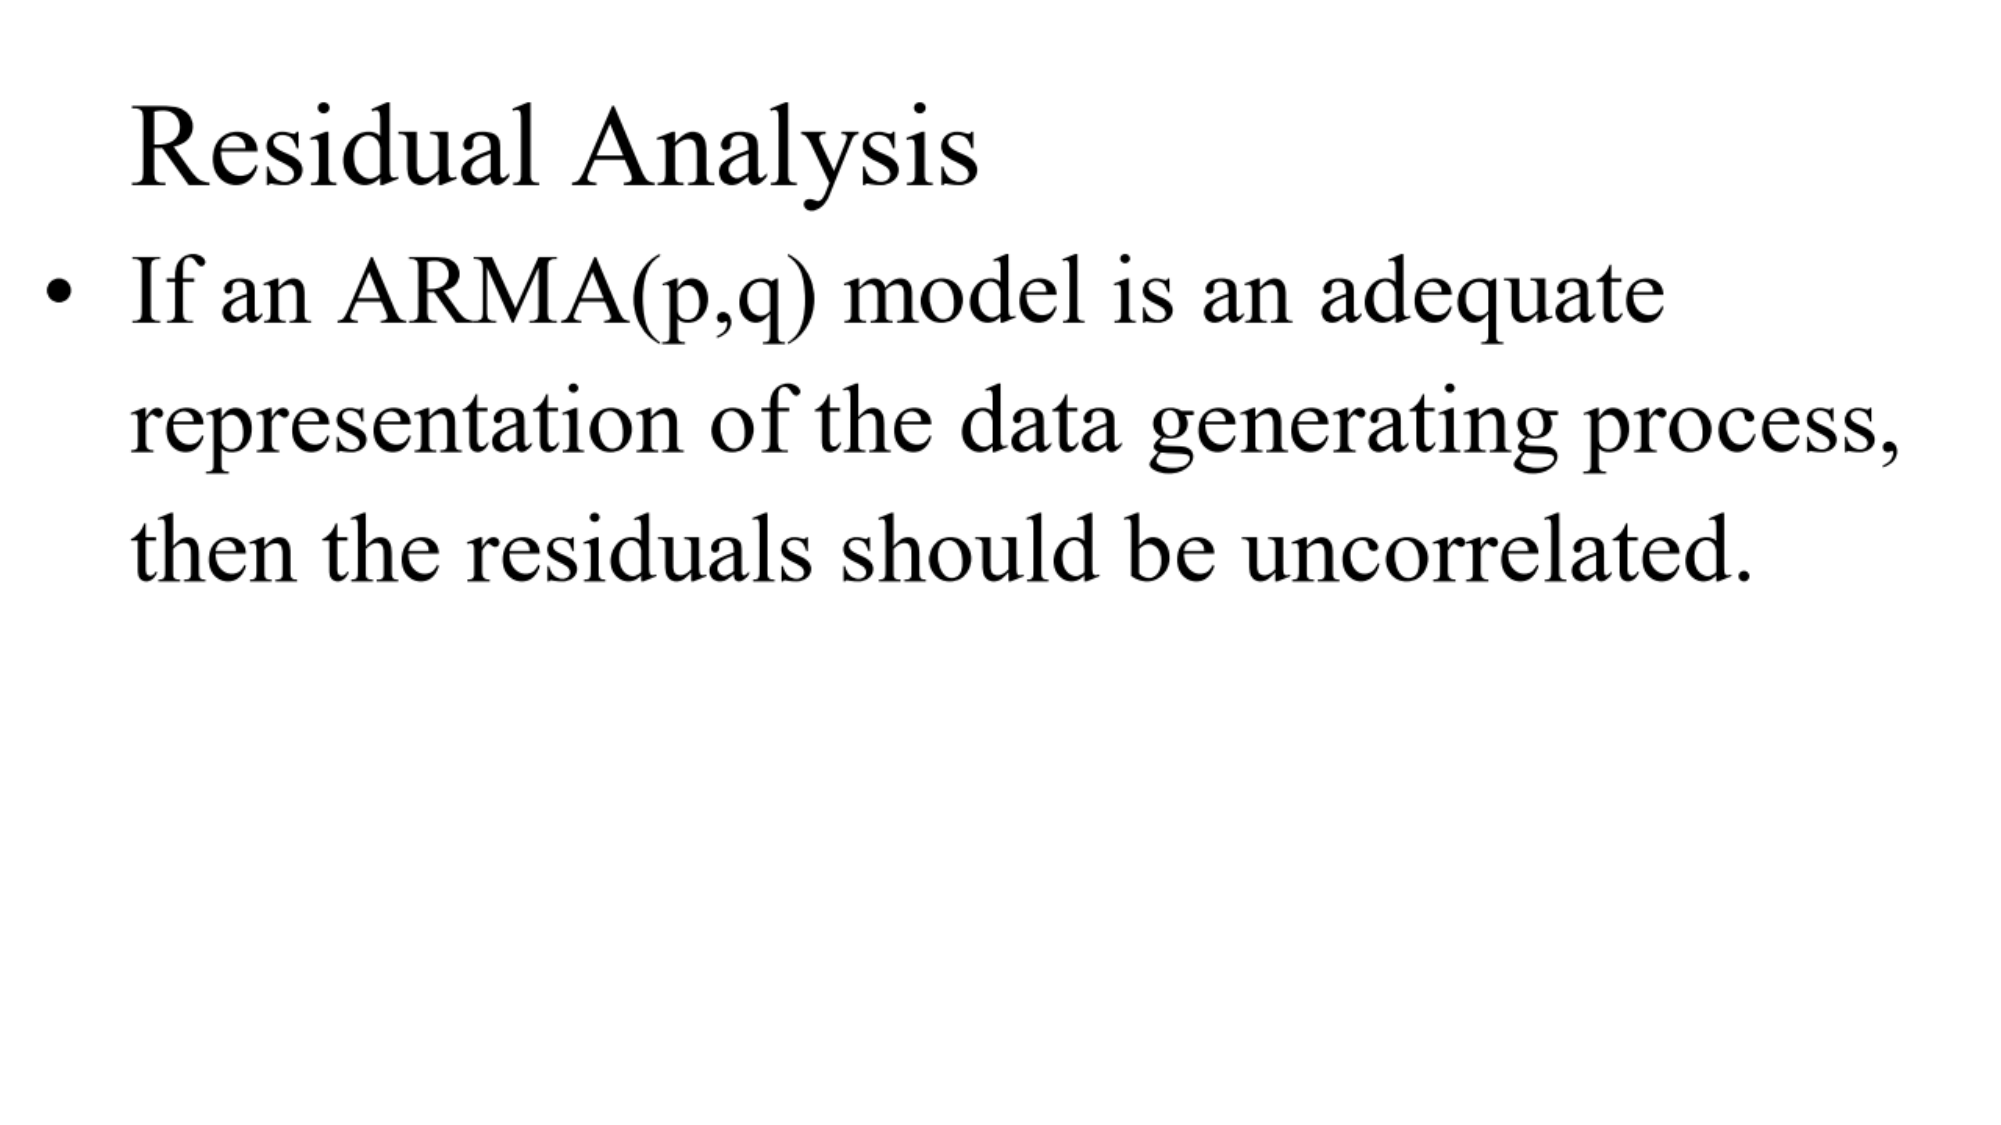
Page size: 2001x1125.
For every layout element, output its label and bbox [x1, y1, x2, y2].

picture [8, 65, 1992, 625]
